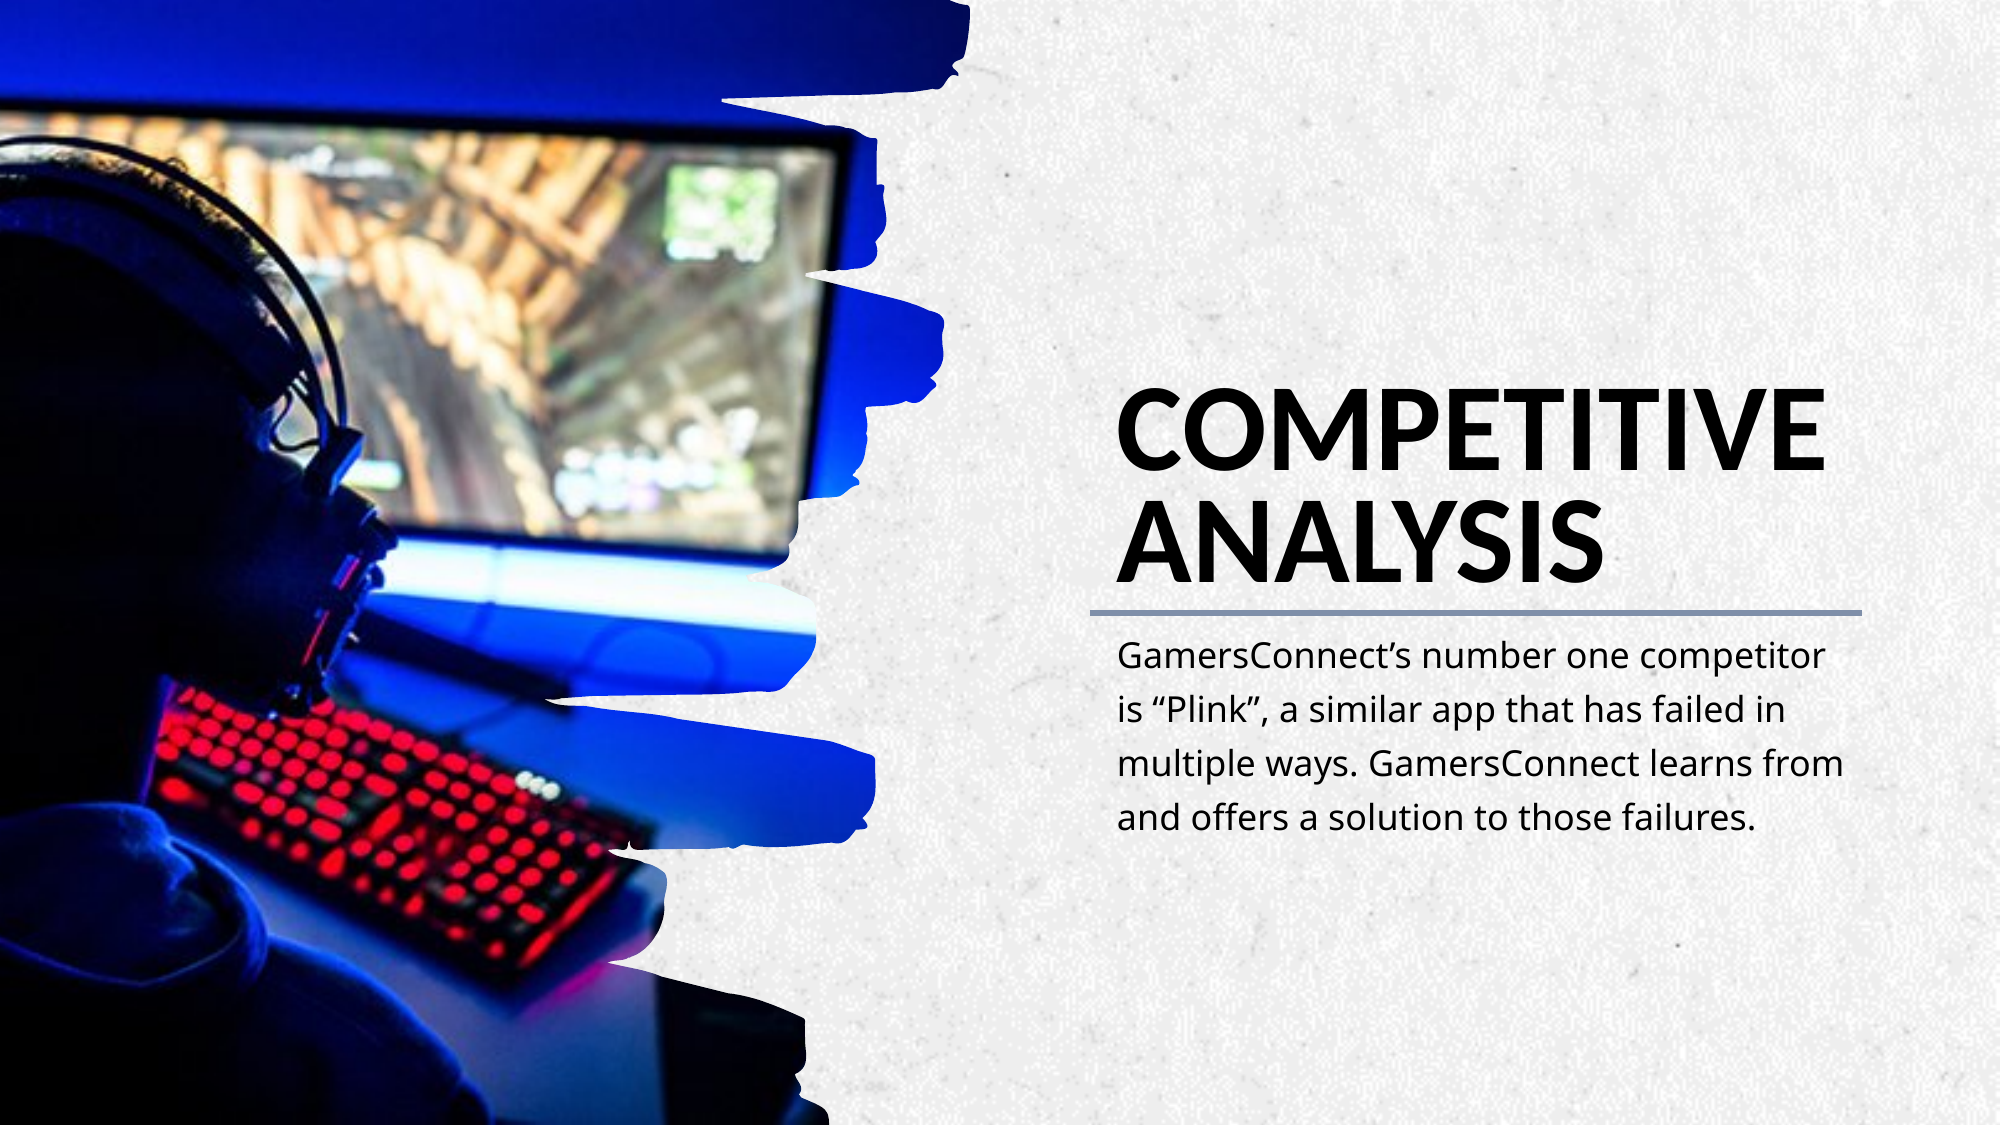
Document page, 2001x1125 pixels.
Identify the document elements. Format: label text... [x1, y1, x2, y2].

list GamersConnect’s number one competitor is “Plink”, a similar app that has failed in multiple ways. GamersConnect learns from and offers a solution to those failures. [1101, 617, 1862, 864]
picture [0, 0, 2000, 1125]
title Competitive Analysis [1101, 305, 1862, 613]
